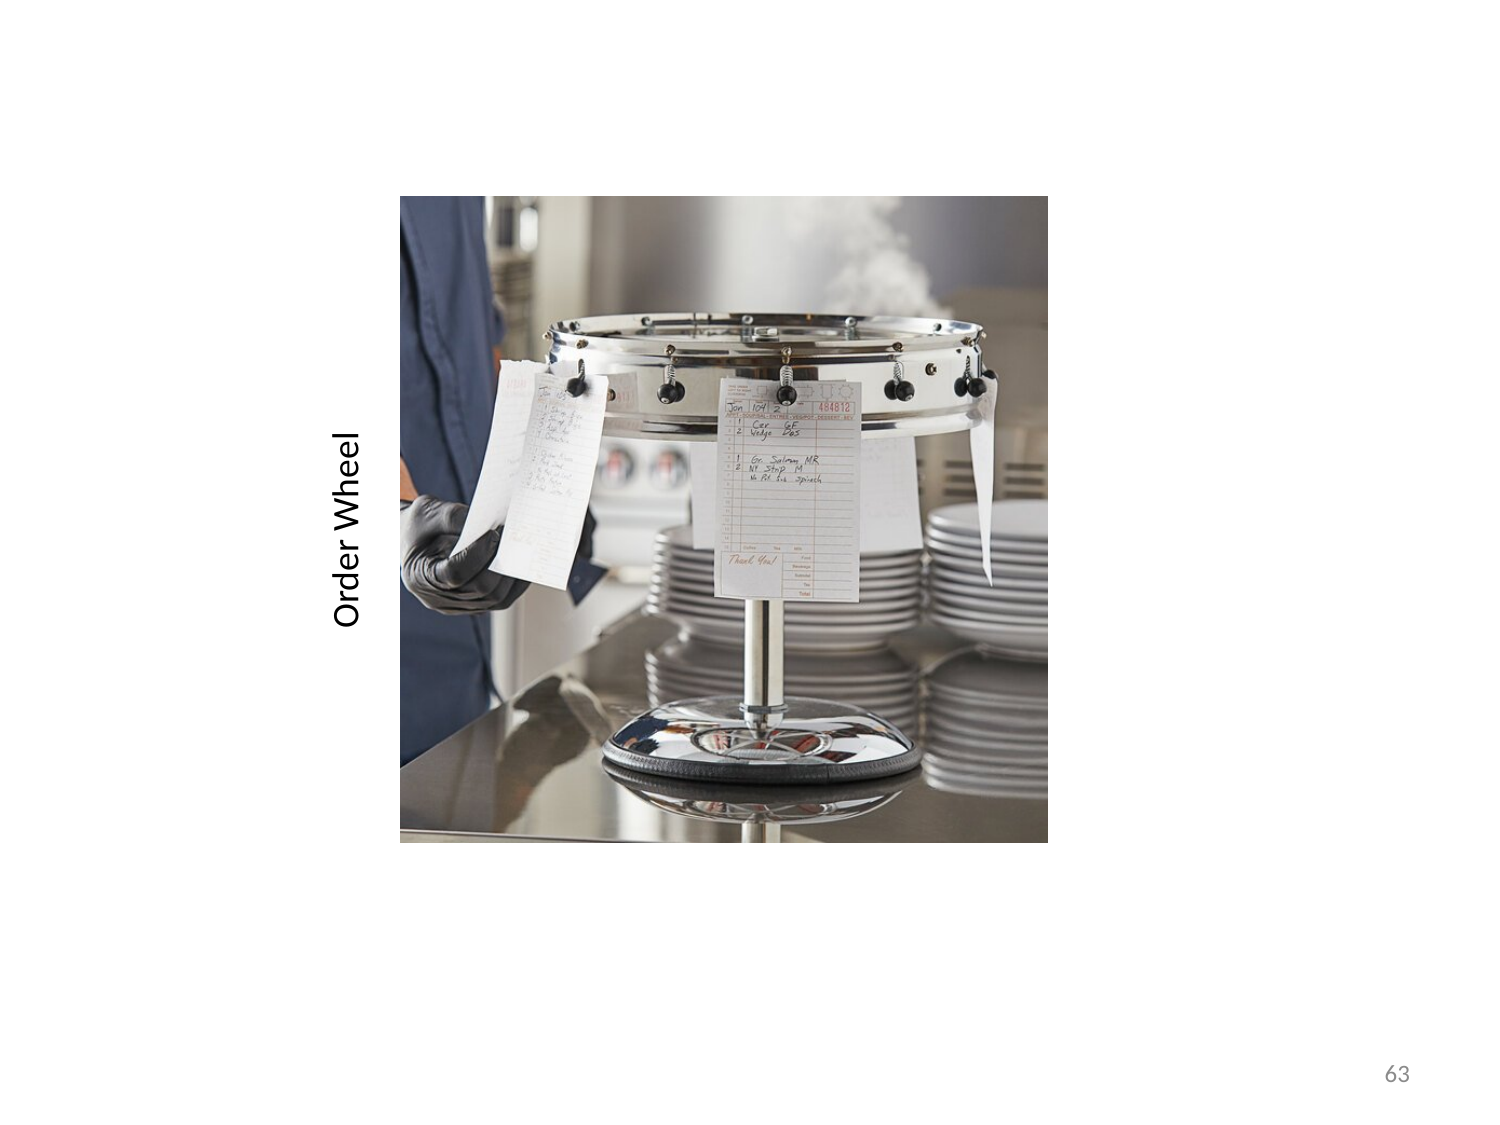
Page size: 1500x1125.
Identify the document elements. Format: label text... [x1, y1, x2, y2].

picture [400, 196, 1048, 843]
text_box Order Wheel [313, 257, 374, 804]
slide_number 63 [1074, 1042, 1425, 1103]
